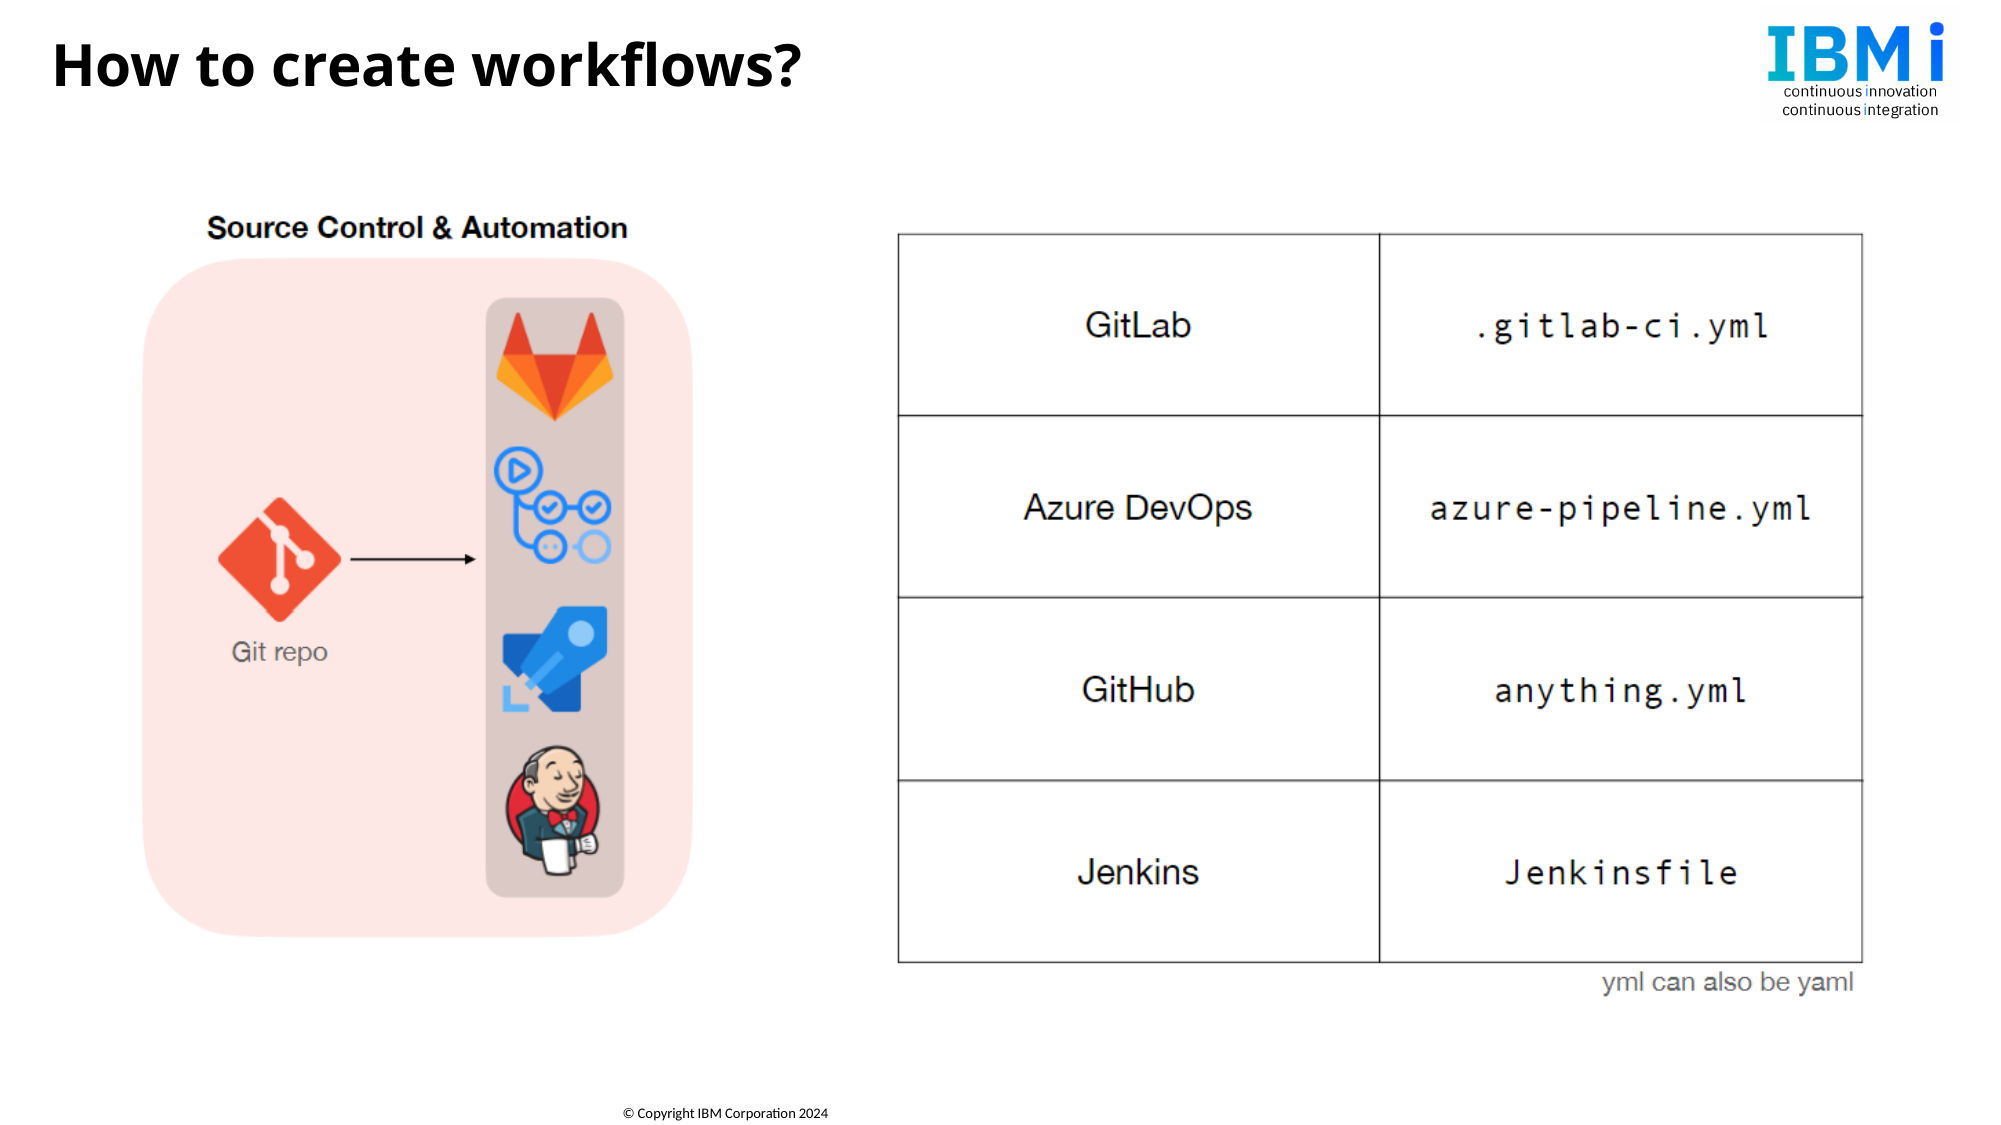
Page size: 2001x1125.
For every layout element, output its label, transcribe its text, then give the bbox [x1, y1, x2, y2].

picture [110, 205, 1890, 1013]
picture [1761, 5, 1961, 124]
title How to create workflows? [51, 36, 1721, 101]
